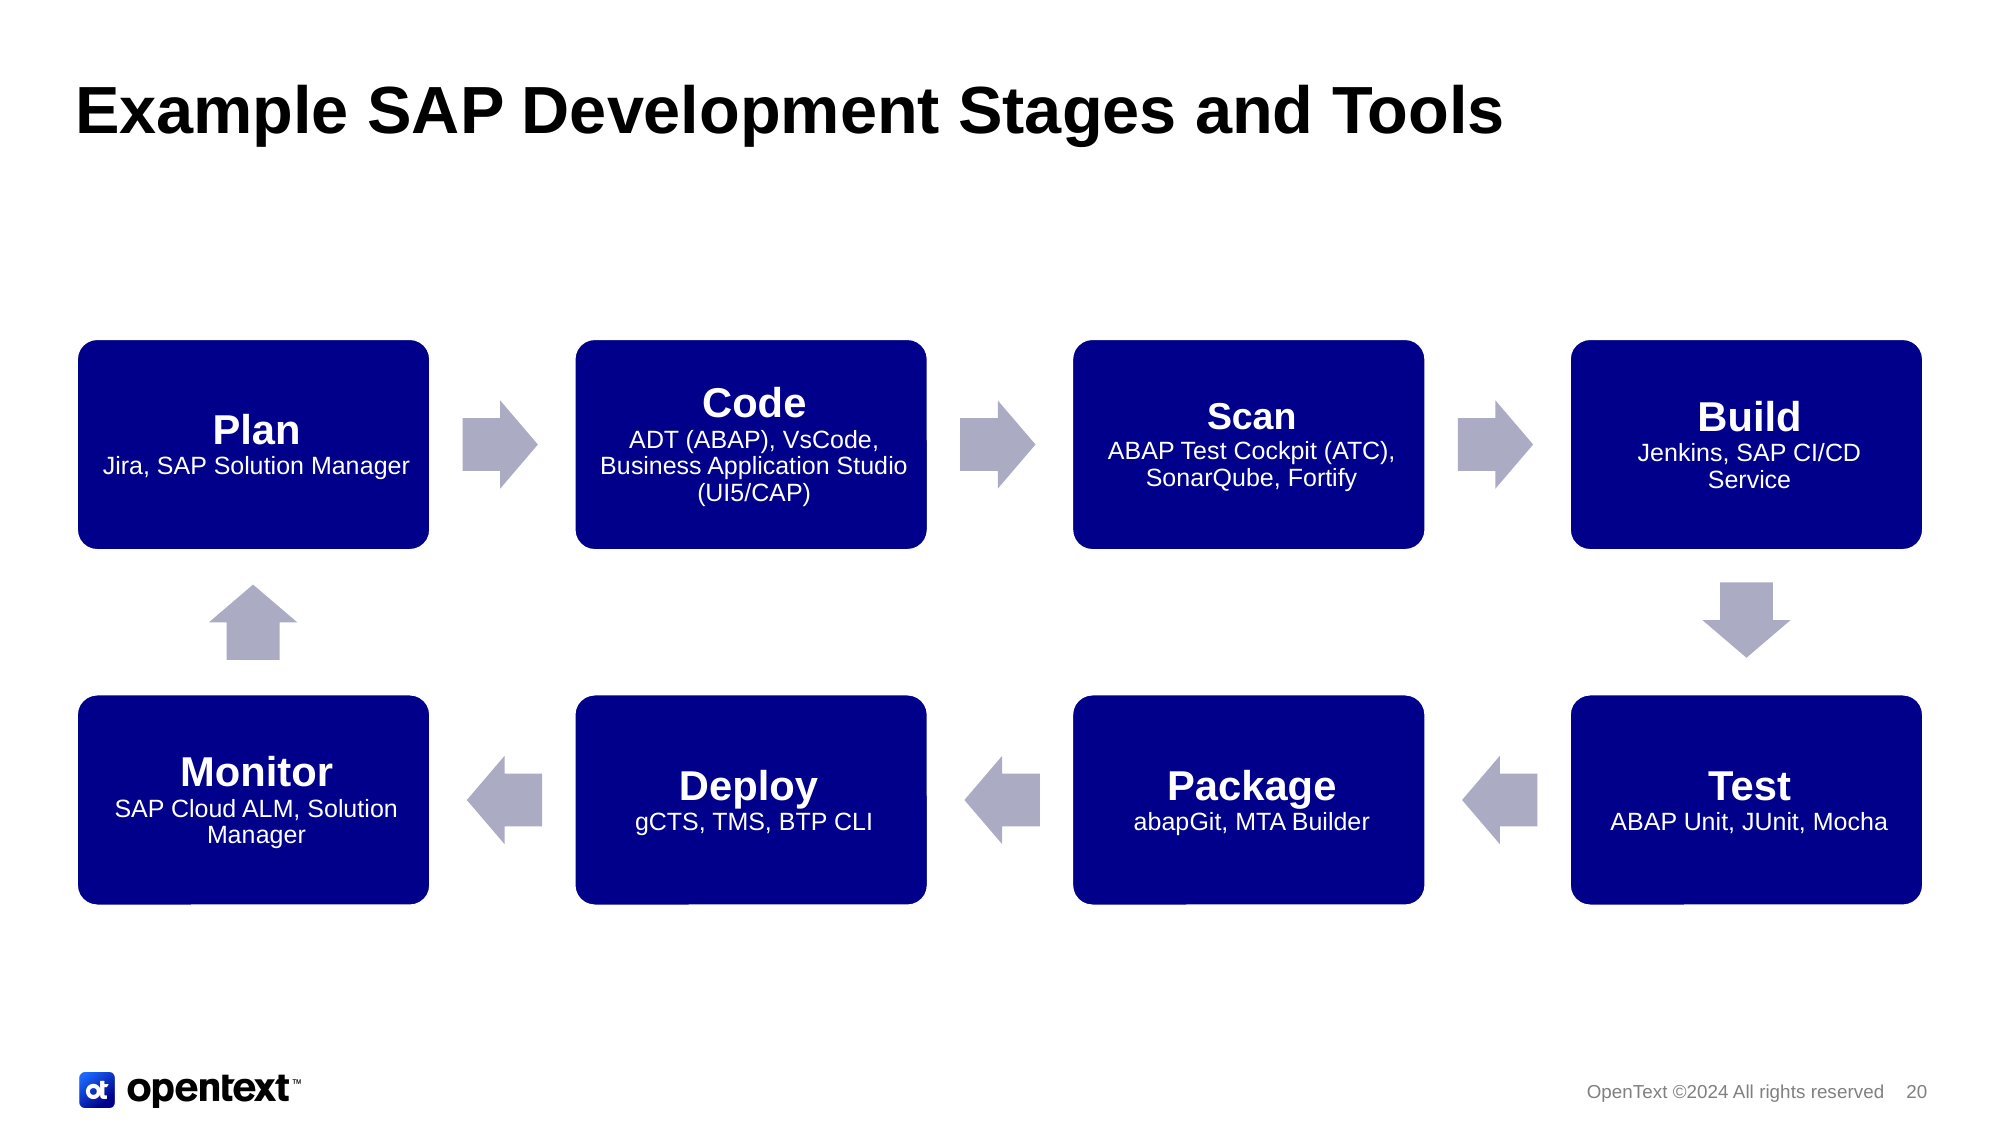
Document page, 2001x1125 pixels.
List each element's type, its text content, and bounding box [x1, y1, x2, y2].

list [74, 225, 1926, 1019]
title Example SAP Development Stages and Tools [75, 24, 1925, 185]
picture [79, 1072, 301, 1108]
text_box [208, 584, 298, 661]
